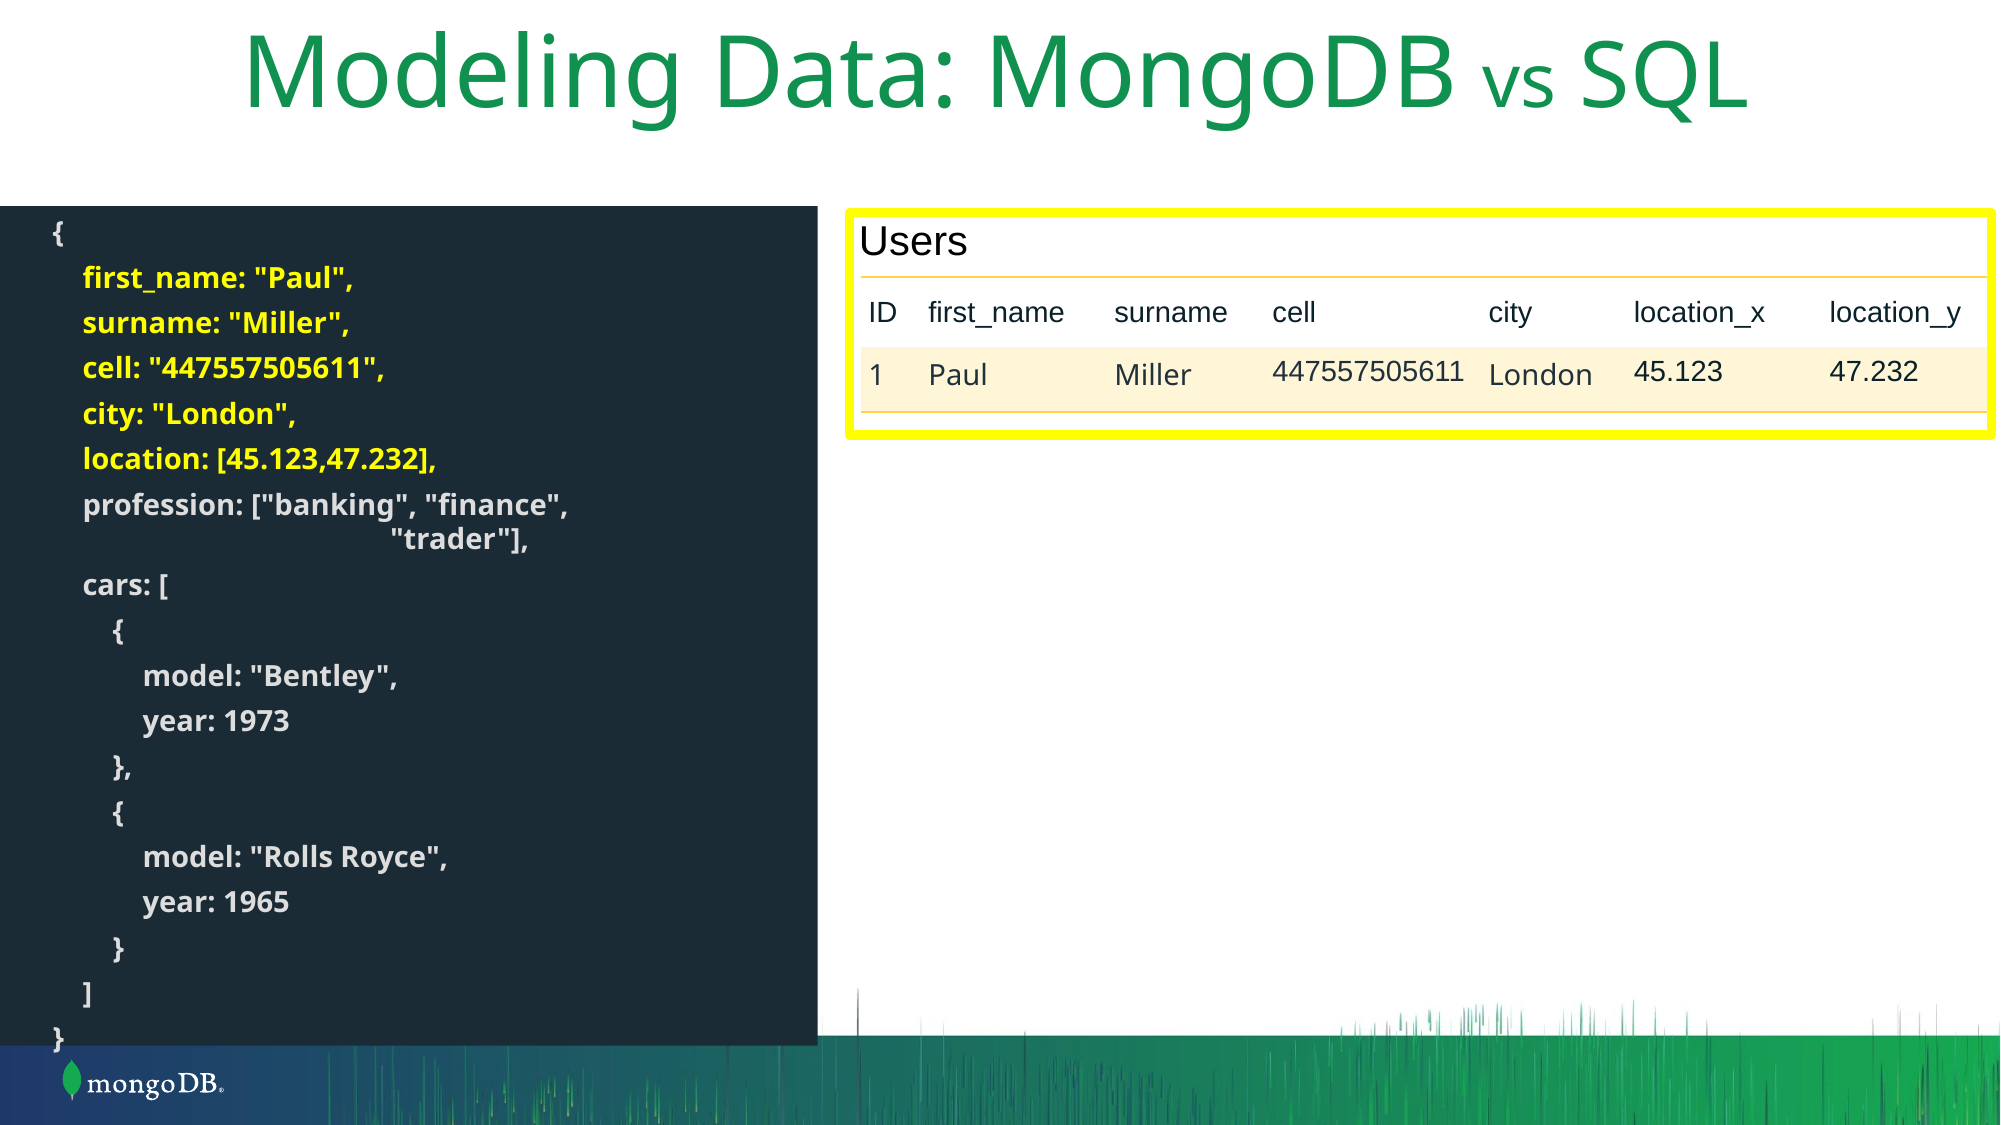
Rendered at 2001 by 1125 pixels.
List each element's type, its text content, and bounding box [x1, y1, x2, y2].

list { first_name: "Paul", surname: "Miller", cell: "447557505611", city: "London", location: [45.123,47.232], profession: ["banking", "finance", "trader"], cars: [ { model: "Bentley", year: 1973 }, { model: "Rolls Royce", year: 1965 } ] } [0, 206, 818, 1046]
picture [0, 0, 2001, 1125]
title Modeling Data: MongoDB vs SQL [0, 0, 1992, 184]
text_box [841, 205, 1992, 436]
